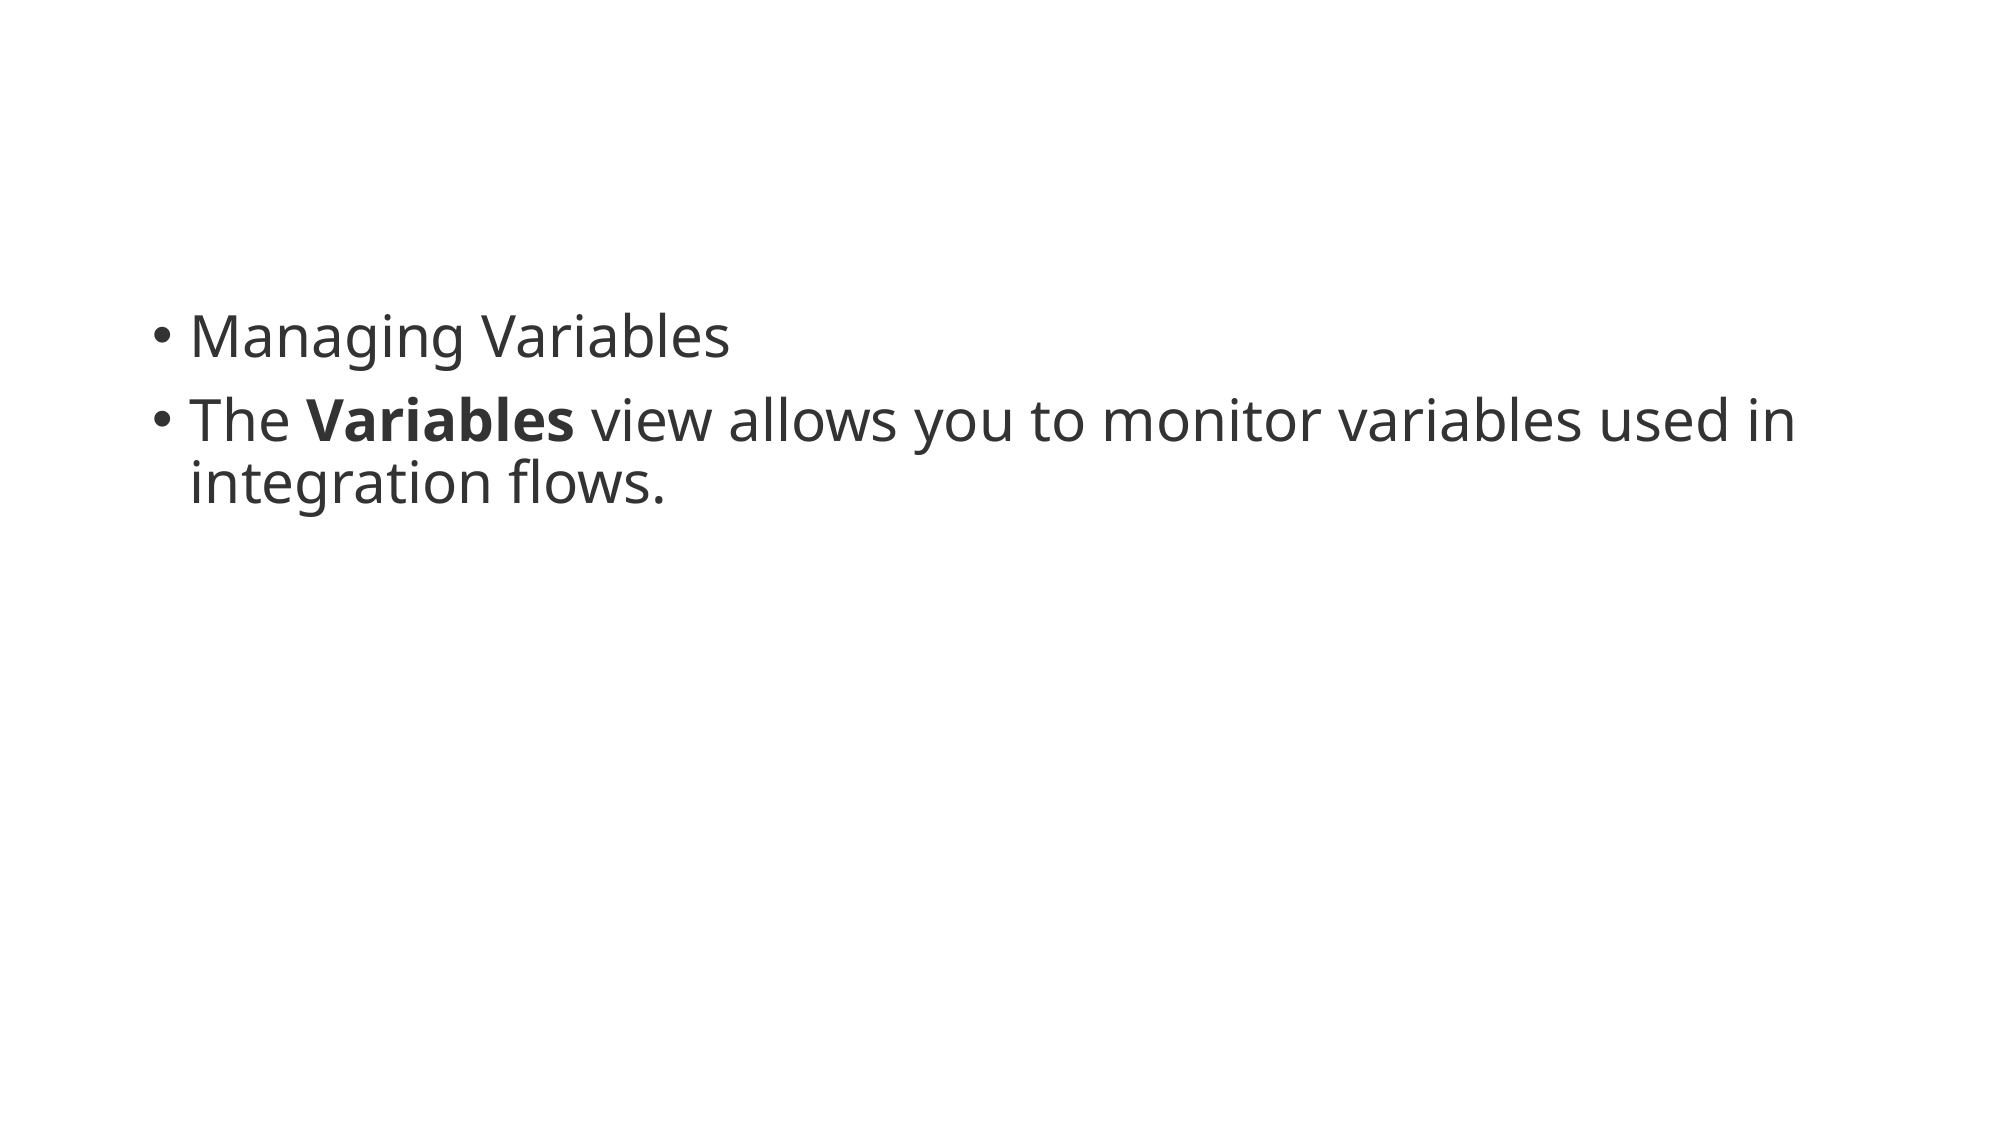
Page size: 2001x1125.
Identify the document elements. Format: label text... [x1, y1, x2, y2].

list Managing Variables The Variables view allows you to monitor variables used in integration flows. [137, 299, 1863, 1014]
